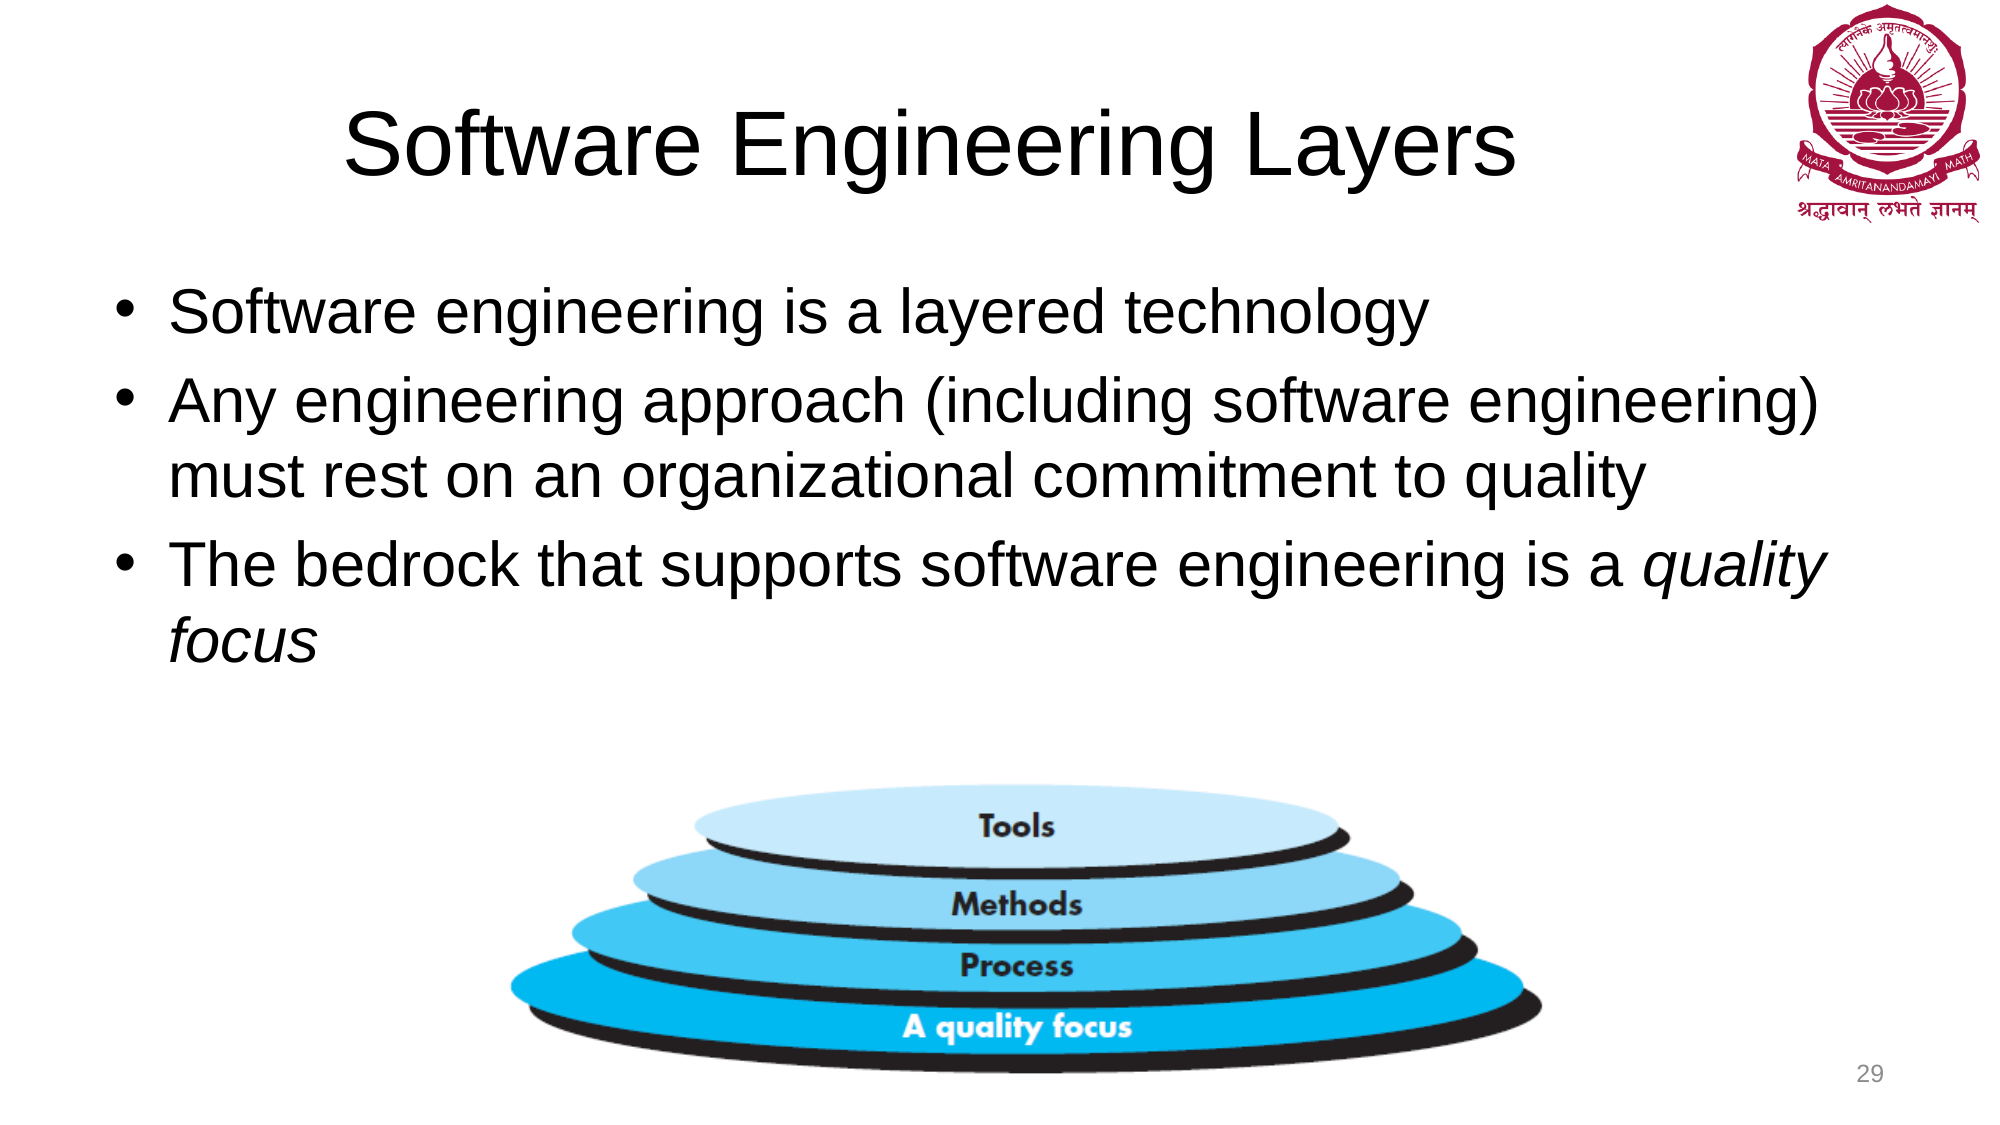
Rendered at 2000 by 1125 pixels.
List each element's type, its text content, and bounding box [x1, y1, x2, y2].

picture [499, 745, 1561, 1108]
picture [1776, 1, 2000, 225]
slide_number 29 [1561, 1042, 1900, 1103]
list Software engineering is a layered technology Any engineering approach (including software engineering) must rest on an organizational commitment to quality The bedrock that supports software engineering is a quality focus [99, 262, 1900, 745]
title Software Engineering Layers [99, 45, 1763, 233]
